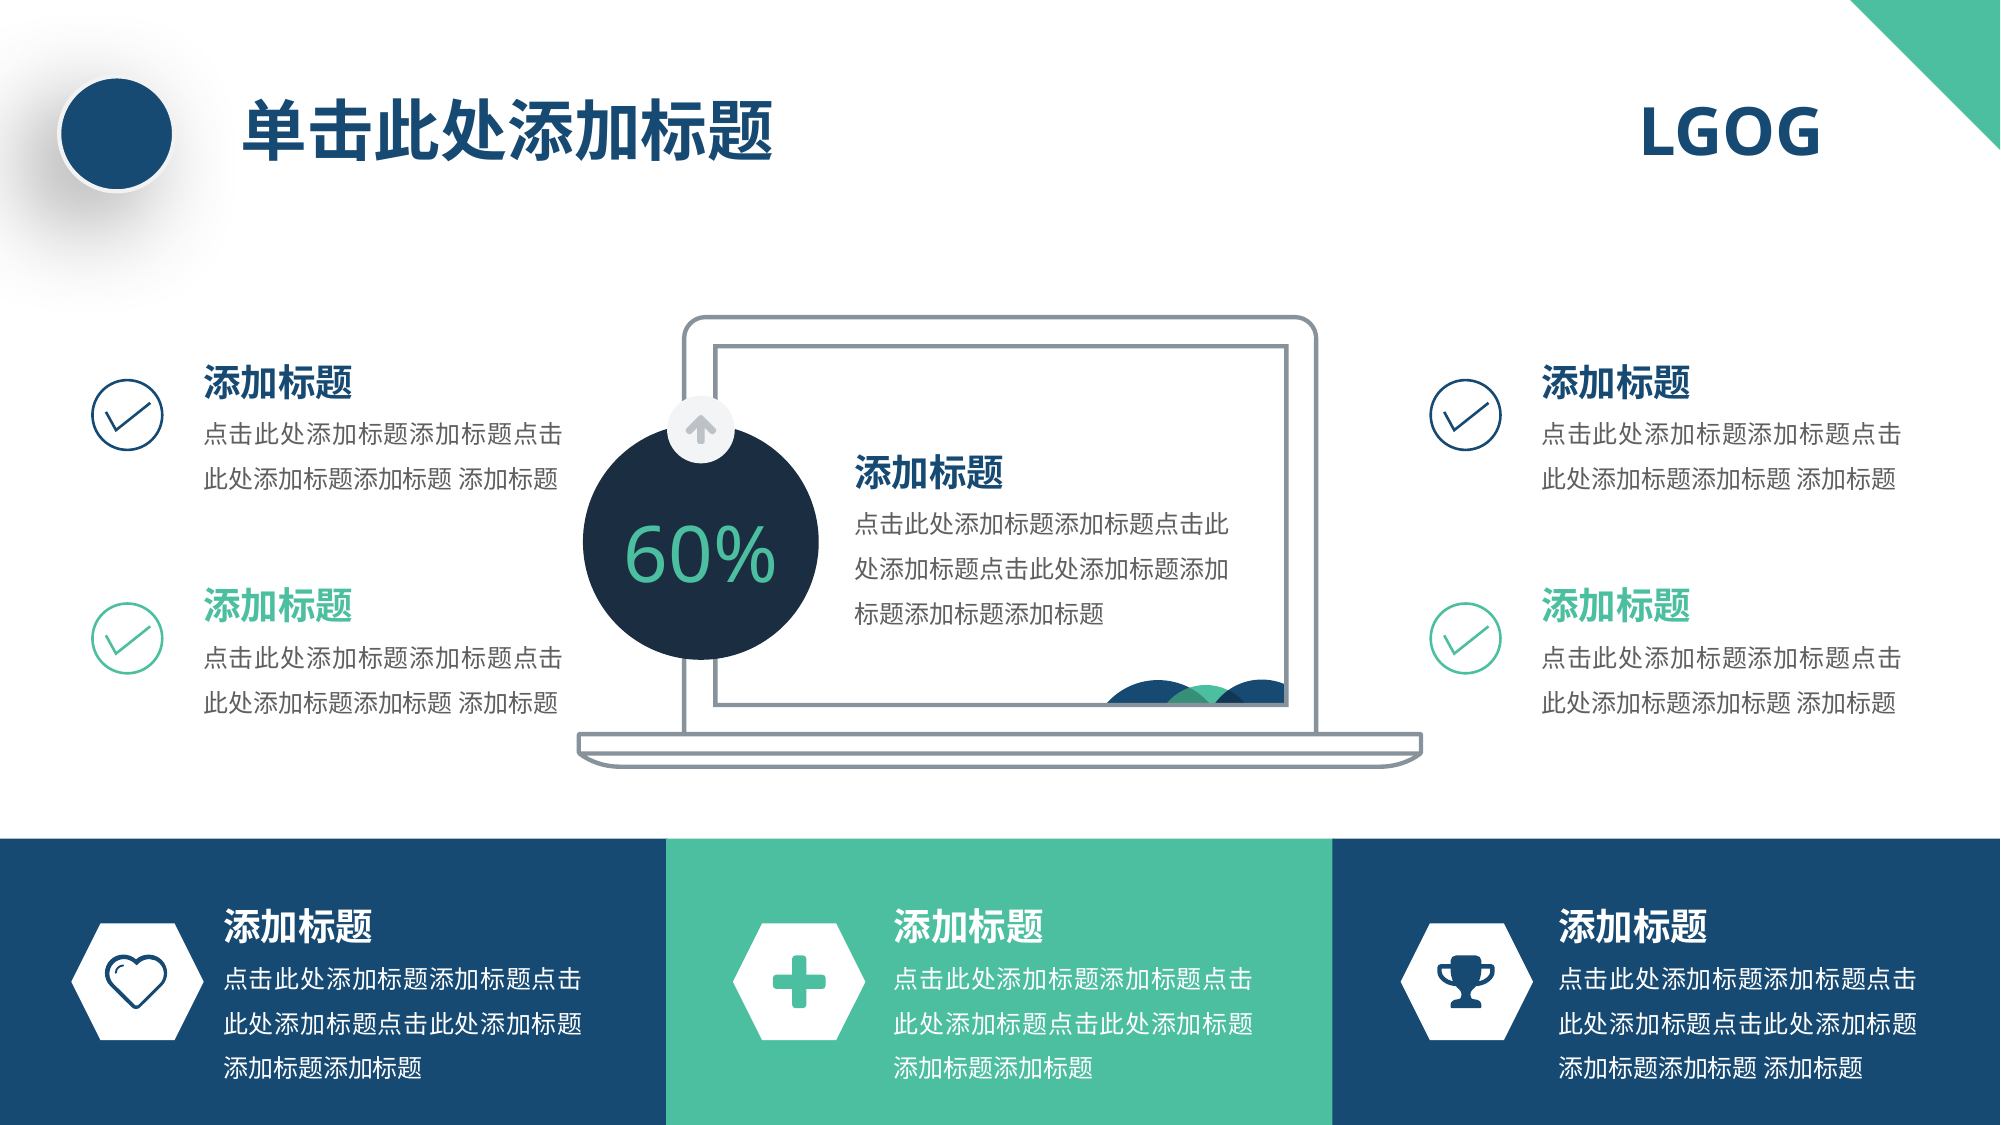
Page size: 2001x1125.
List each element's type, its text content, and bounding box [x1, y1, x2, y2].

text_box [739, 929, 859, 1034]
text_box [1430, 380, 1501, 450]
text_box 添加标题 点击此处添加标题添加标题点击此处添加标题添加标题 添加标题 [203, 559, 565, 717]
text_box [576, 314, 1424, 769]
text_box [92, 380, 163, 450]
text_box 添加标题 点击此处添加标题添加标题点击此处添加标题点击此处添加标题添加标题添加标题 [223, 880, 584, 1083]
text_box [1430, 603, 1501, 674]
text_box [582, 395, 819, 660]
text_box [666, 838, 1332, 1125]
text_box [78, 929, 197, 1034]
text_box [92, 603, 163, 674]
title 单击此处添加标题 [225, 89, 1151, 178]
text_box 添加标题 点击此处添加标题添加标题点击此处添加标题点击此处添加标题添加标题添加标题 添加标题 [1558, 880, 1919, 1083]
text_box 添加标题 点击此处添加标题添加标题点击此处添加标题添加标题 添加标题 [1541, 336, 1903, 494]
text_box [1407, 929, 1527, 1034]
text_box 添加标题 点击此处添加标题添加标题点击此处添加标题点击此处添加标题添加标题添加标题 [893, 880, 1254, 1083]
text_box 添加标题 点击此处添加标题添加标题点击此处添加标题添加标题 添加标题 [1541, 559, 1903, 717]
text_box [0, 838, 666, 1125]
text_box 添加标题 点击此处添加标题添加标题点击此处添加标题添加标题 添加标题 [203, 336, 565, 494]
text_box [1332, 838, 2000, 1125]
